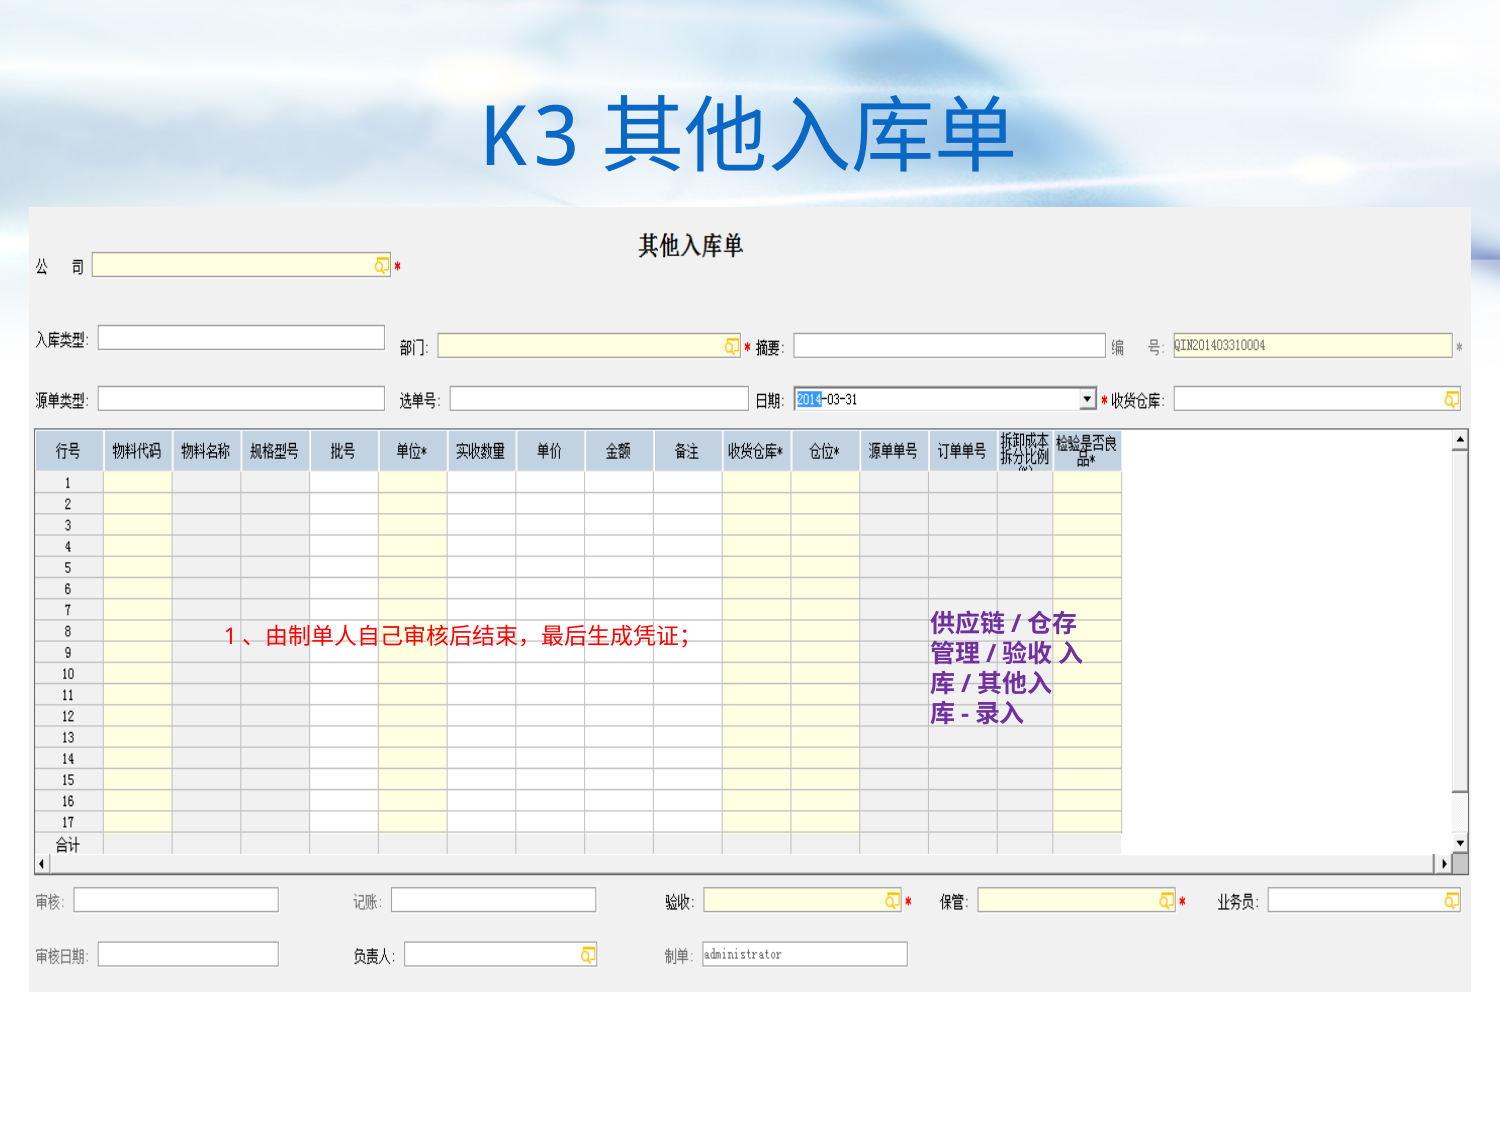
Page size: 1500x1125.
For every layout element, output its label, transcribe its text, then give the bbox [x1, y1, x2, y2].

picture [0, 0, 1500, 1125]
title K3其他入库单 [112, 30, 1388, 190]
